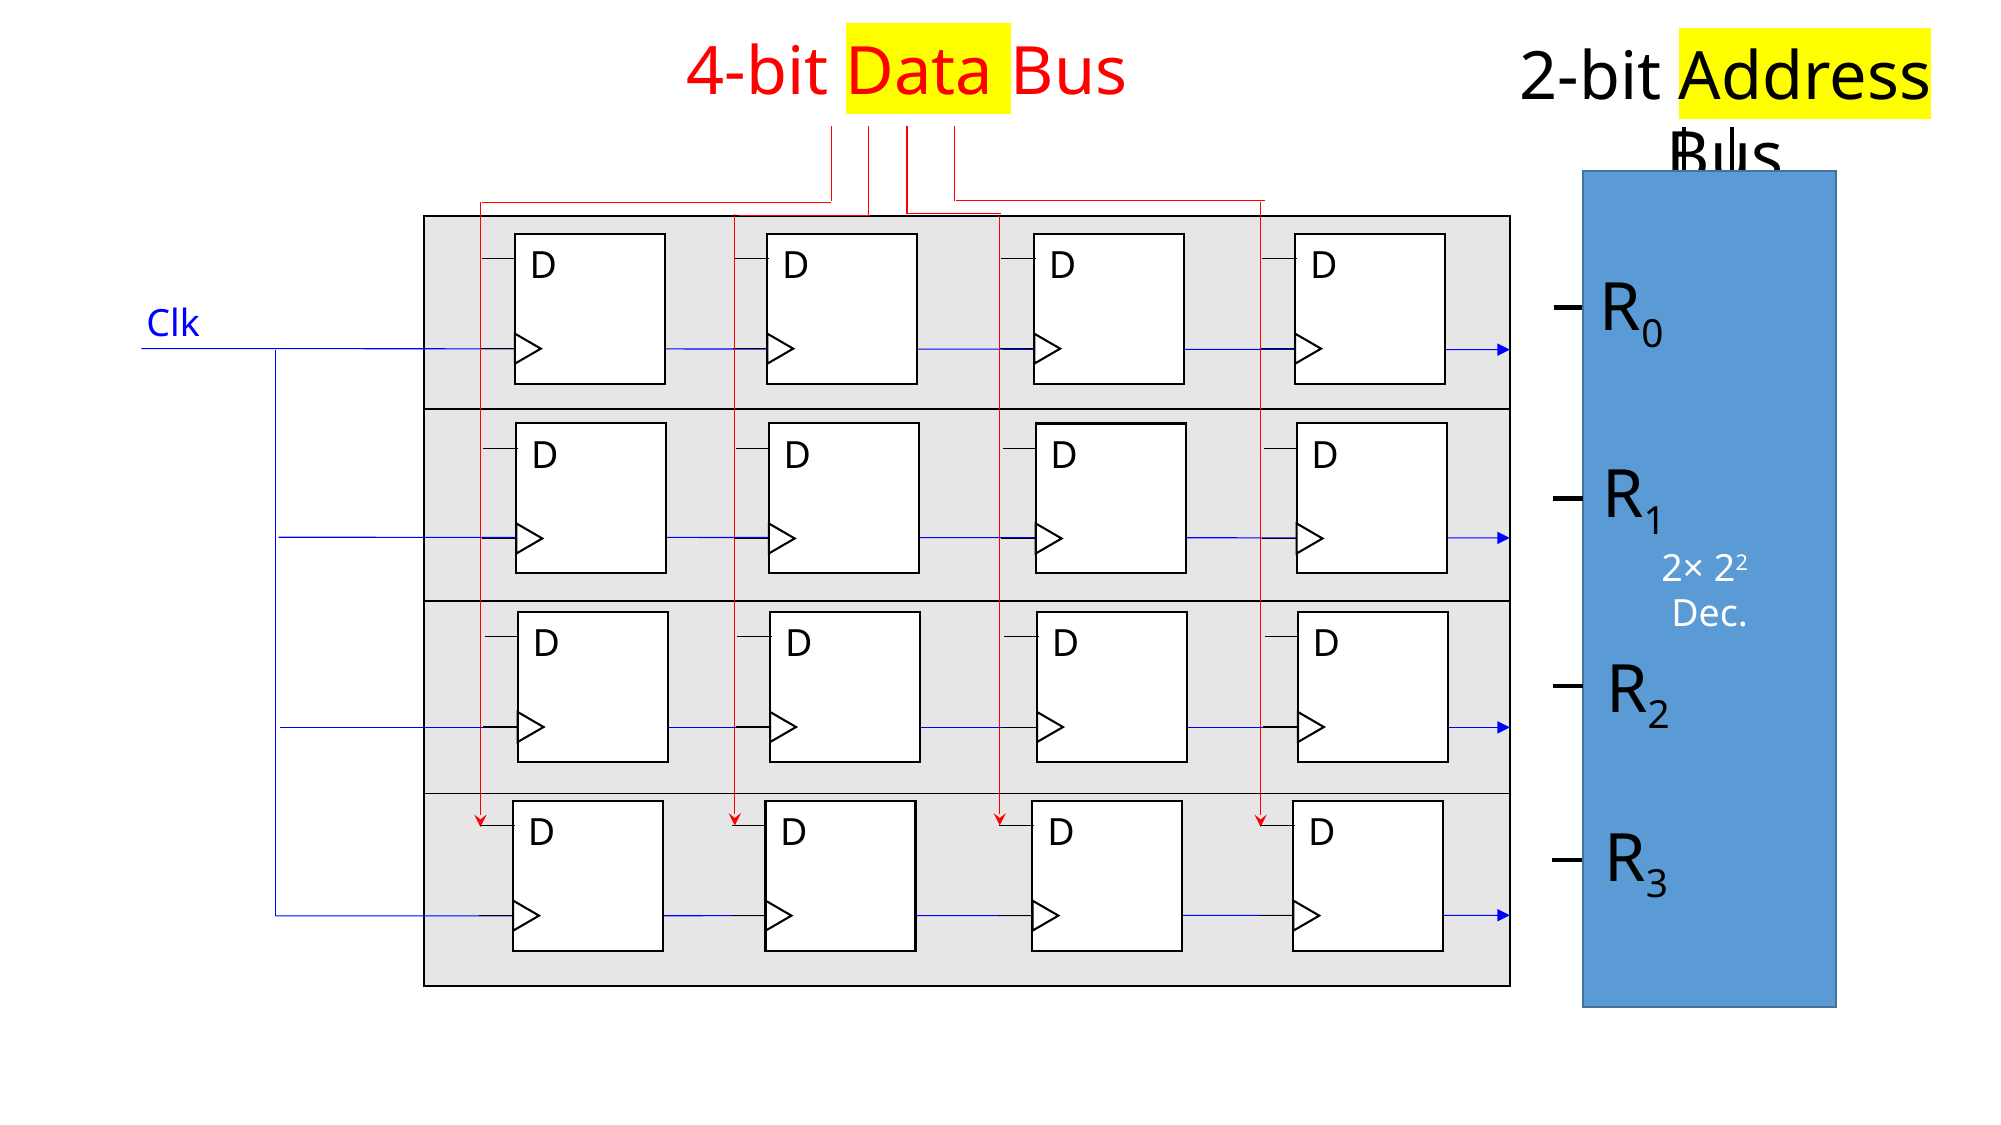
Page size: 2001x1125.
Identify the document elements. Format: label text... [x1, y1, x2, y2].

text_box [1262, 423, 1447, 574]
table_header [735, 217, 973, 348]
text_box R0 [1468, 256, 1795, 363]
table_header [1232, 350, 1260, 408]
table_cell [973, 410, 999, 537]
table_header [1000, 217, 1232, 348]
table_cell [735, 539, 973, 600]
table_cell [481, 794, 714, 915]
table_header [1261, 351, 1509, 408]
table_cell [1232, 539, 1260, 600]
table_cell [481, 602, 714, 727]
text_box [481, 233, 665, 384]
table_cell [1261, 410, 1509, 537]
table_cell [1000, 602, 1232, 727]
table_cell [1261, 794, 1509, 914]
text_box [1261, 233, 1446, 384]
table_cell [735, 728, 973, 793]
table_cell [1000, 539, 1232, 600]
table_header [714, 217, 734, 348]
table_cell [425, 794, 480, 915]
table_cell [973, 916, 1232, 985]
table_cell [714, 794, 734, 915]
text_box 4-bit Data Bus [608, 20, 1206, 116]
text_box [735, 612, 921, 763]
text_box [1002, 612, 1188, 763]
table_cell [714, 728, 734, 793]
table_cell [1232, 728, 1260, 793]
table_header [481, 350, 714, 408]
table_cell [714, 917, 973, 985]
table_cell [1261, 728, 1509, 793]
table_cell [1232, 794, 1260, 914]
table_cell [973, 794, 999, 915]
table_header [735, 350, 973, 408]
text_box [481, 423, 667, 574]
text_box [478, 800, 664, 951]
table_cell [735, 602, 973, 727]
table_cell [425, 917, 714, 985]
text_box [1263, 612, 1449, 763]
table_cell [735, 410, 973, 537]
table_header [714, 350, 734, 408]
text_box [735, 233, 918, 384]
text_box R1 [1471, 443, 1797, 550]
table_cell [973, 539, 999, 600]
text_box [731, 800, 916, 951]
table_cell [1000, 794, 1232, 914]
table_header [425, 217, 480, 348]
text_box Clk [131, 291, 215, 352]
table_cell [735, 794, 973, 915]
table_header [1000, 350, 1232, 408]
table_cell [1232, 602, 1260, 727]
table_cell [714, 410, 734, 536]
table_cell [481, 728, 714, 793]
table_cell [481, 410, 714, 536]
table_cell [973, 728, 999, 793]
table_cell [714, 602, 734, 727]
text_box 2-bit Address Bus [1450, 25, 2000, 200]
text_box R2 [1474, 638, 1801, 744]
table_cell [1232, 916, 1509, 985]
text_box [1000, 233, 1185, 384]
table_header [1232, 217, 1260, 348]
table_header [481, 217, 714, 348]
table_header [973, 350, 999, 408]
table_cell [425, 602, 480, 727]
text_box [483, 612, 668, 763]
table_cell [425, 538, 480, 600]
table_cell [1261, 539, 1509, 600]
text_box 2× 22 Dec. [1582, 170, 1837, 1008]
table_header [1261, 217, 1509, 348]
table_cell [1000, 410, 1232, 537]
table_cell [1232, 410, 1260, 537]
table_header [425, 350, 480, 408]
table_header [973, 217, 999, 348]
text_box R3 [1473, 807, 1799, 913]
table_cell [481, 538, 714, 600]
table_cell [1261, 602, 1509, 727]
table_cell [425, 410, 480, 536]
table_cell [425, 728, 480, 793]
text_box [734, 423, 919, 574]
table_cell [714, 539, 734, 600]
table_cell [1000, 728, 1232, 793]
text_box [1258, 800, 1444, 951]
table_cell [973, 602, 999, 727]
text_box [997, 800, 1183, 951]
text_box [1001, 423, 1186, 574]
